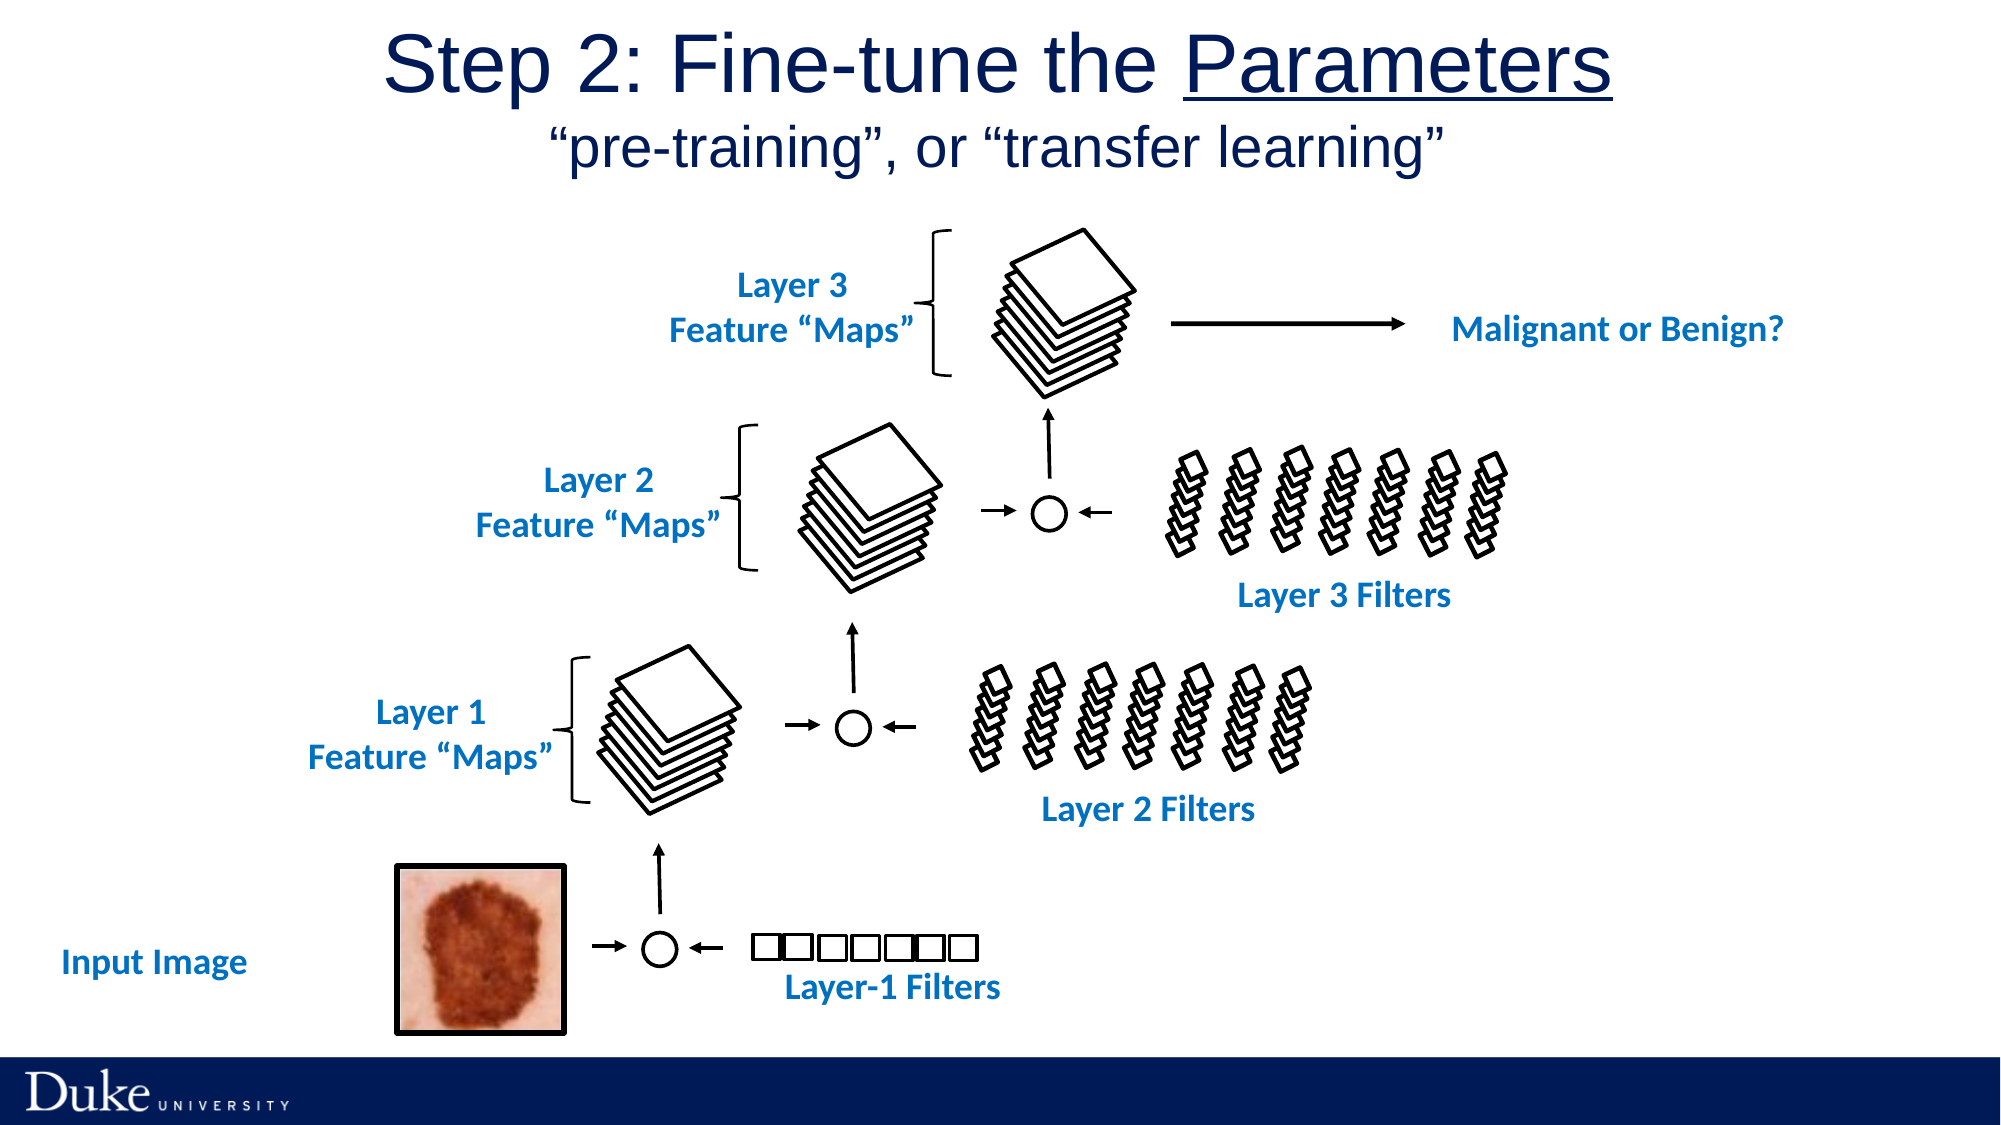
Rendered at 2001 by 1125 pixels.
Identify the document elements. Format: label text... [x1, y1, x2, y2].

text_box [931, 229, 952, 377]
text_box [1376, 452, 1408, 552]
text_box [1084, 666, 1116, 765]
title Step 2: Fine-tune the Parameters “pre-training”, or “transfer learning” [0, 0, 1998, 188]
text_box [1474, 455, 1506, 555]
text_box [1132, 666, 1164, 766]
text_box Layer-1 Filters [761, 954, 1016, 1015]
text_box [979, 669, 1011, 768]
text_box [850, 933, 882, 962]
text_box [991, 228, 1137, 399]
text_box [591, 842, 723, 967]
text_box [1175, 454, 1207, 554]
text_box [980, 407, 1113, 532]
text_box [570, 656, 591, 804]
text_box Malignant or Benign? [1436, 296, 1801, 357]
text_box [915, 933, 946, 963]
text_box Input Image [46, 929, 264, 990]
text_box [1180, 667, 1212, 766]
text_box Layer 1 Feature “Maps” [293, 679, 570, 785]
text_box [1427, 454, 1459, 553]
text_box [948, 933, 979, 963]
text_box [1278, 670, 1310, 769]
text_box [1280, 449, 1312, 549]
text_box [817, 933, 849, 962]
picture [0, 0, 2001, 1125]
text_box [884, 933, 915, 962]
text_box Layer 2 Filters [1026, 777, 1271, 837]
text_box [1231, 668, 1263, 767]
text_box Layer 3 Feature “Maps” [654, 252, 931, 358]
text_box Layer 2 Feature “Maps” [460, 447, 737, 552]
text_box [797, 422, 943, 594]
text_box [1228, 452, 1260, 551]
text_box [785, 621, 917, 746]
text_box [596, 644, 742, 816]
text_box [737, 424, 759, 572]
text_box [751, 932, 782, 962]
text_box [782, 932, 814, 962]
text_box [1032, 666, 1064, 766]
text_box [1328, 452, 1360, 551]
text_box Layer 3 Filters [1222, 562, 1467, 623]
